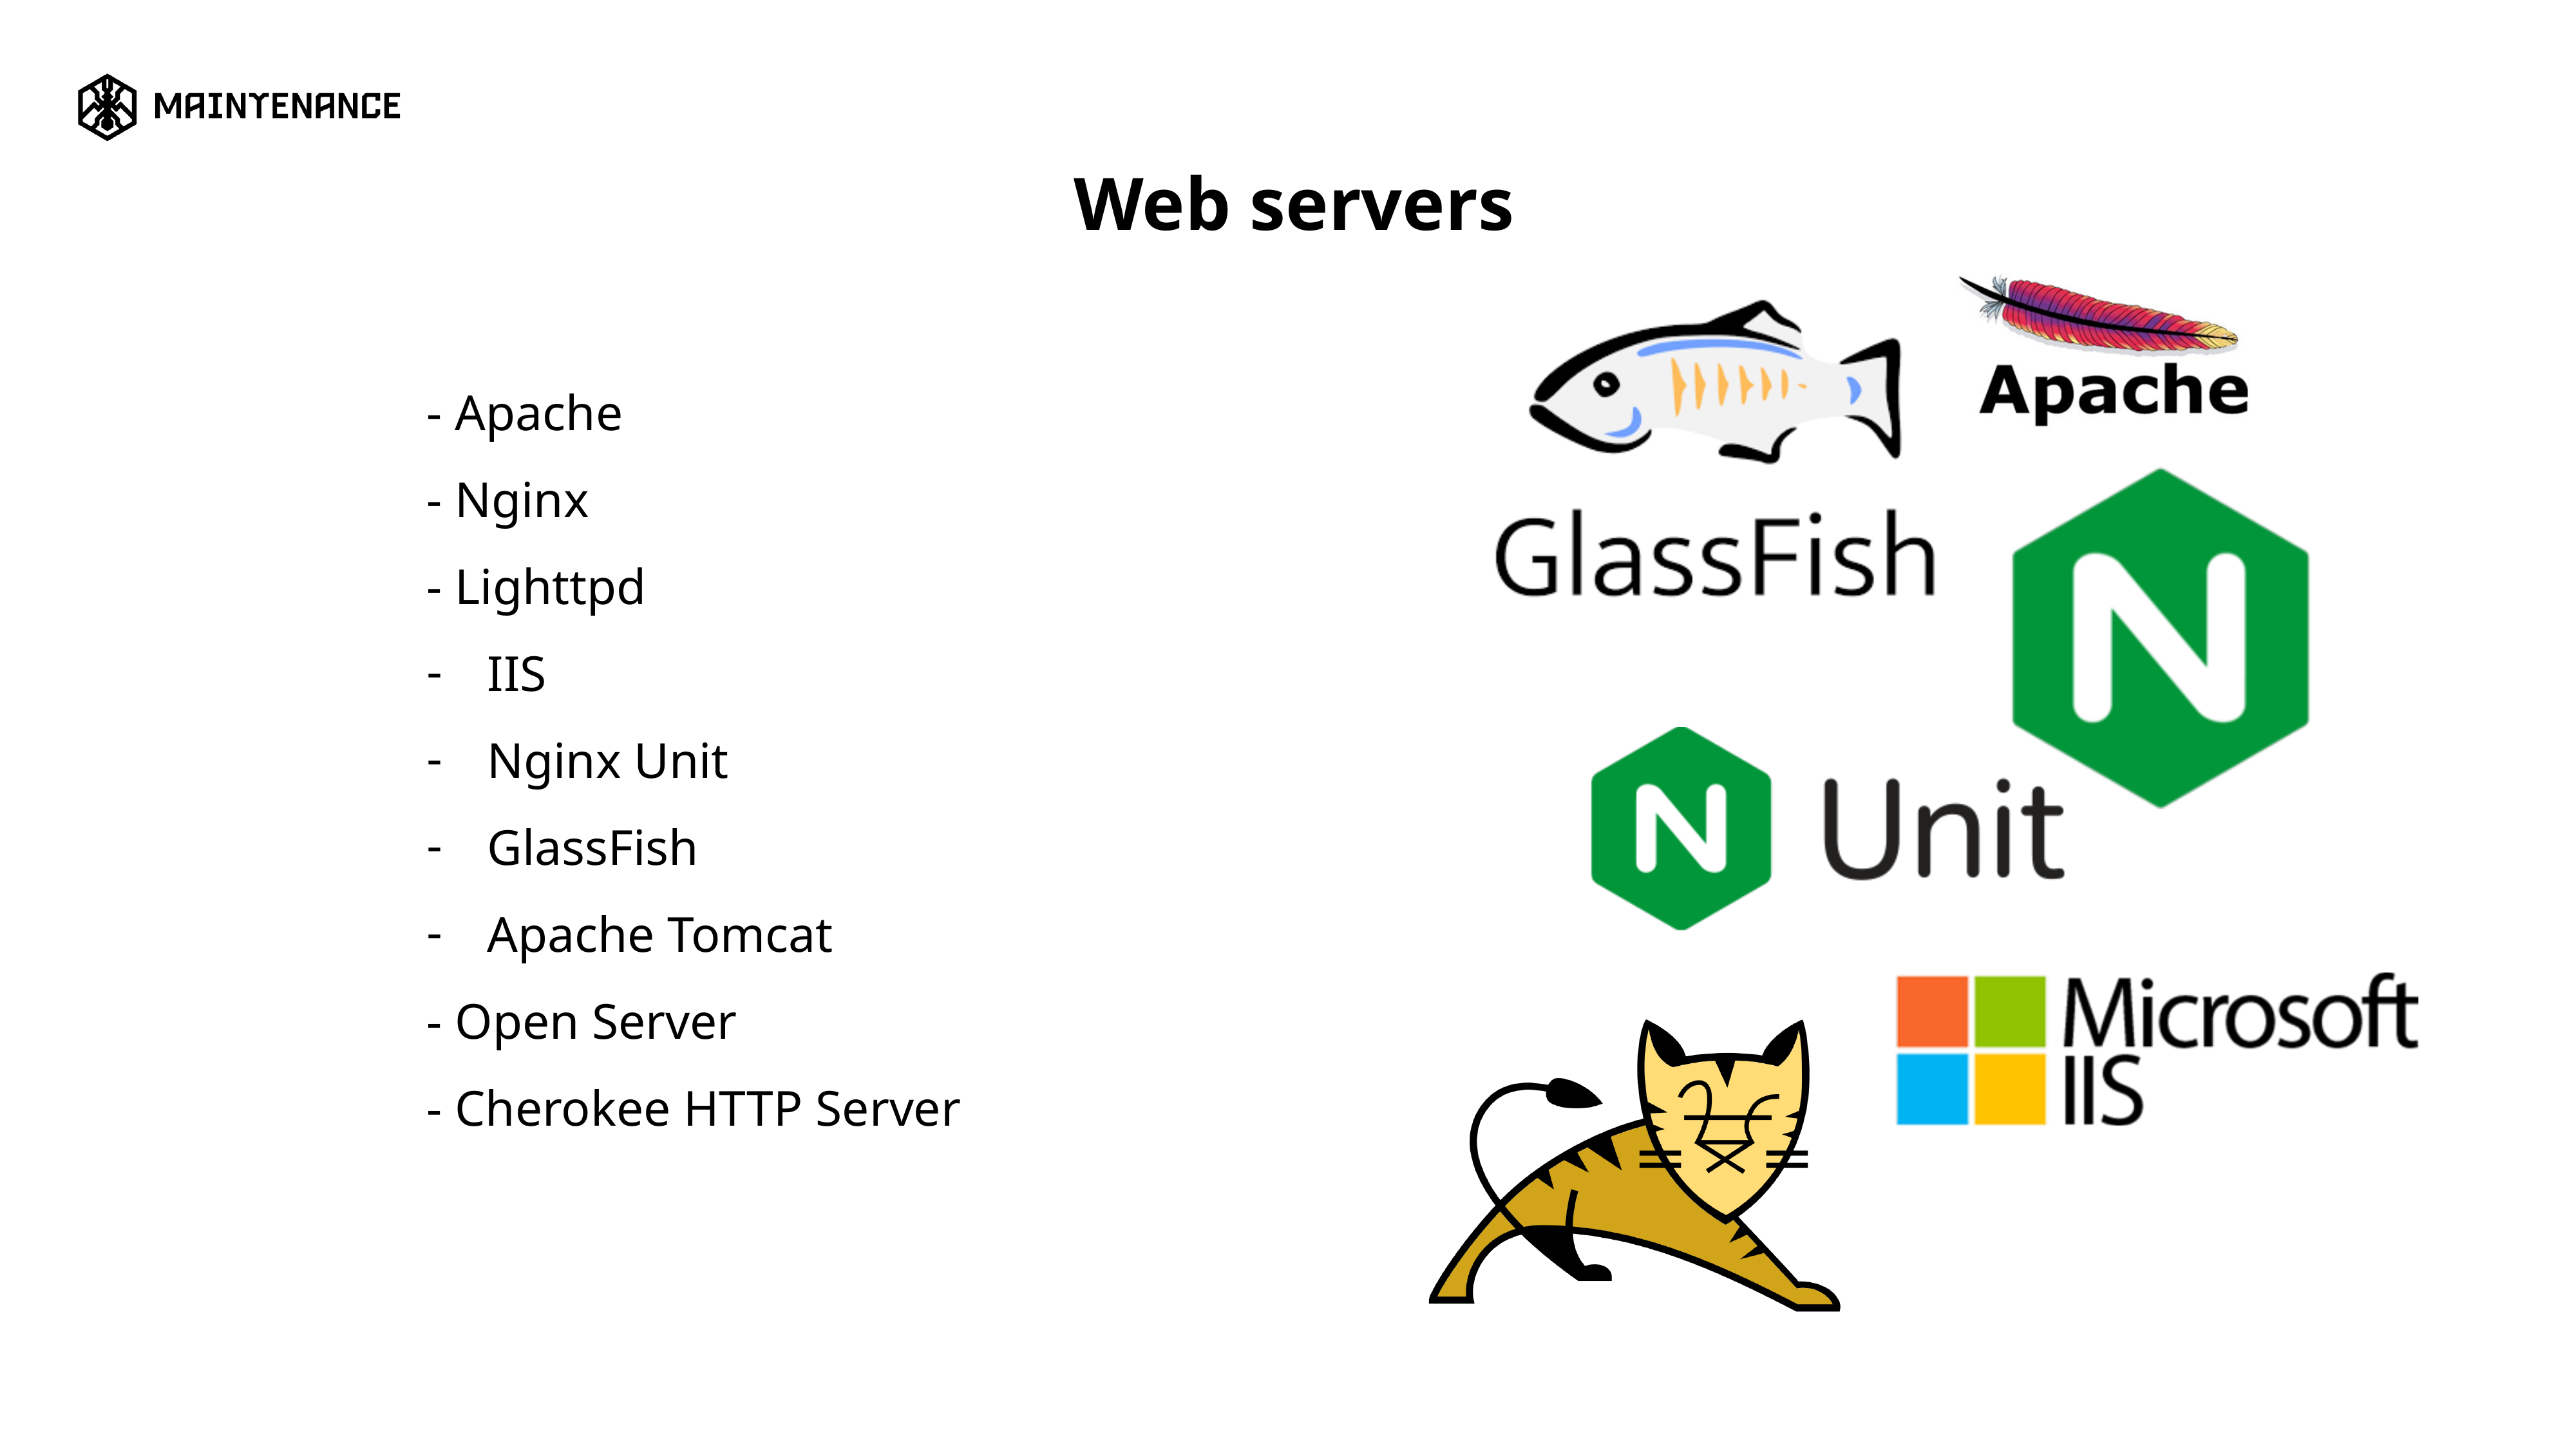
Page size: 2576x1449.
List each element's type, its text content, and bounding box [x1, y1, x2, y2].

picture [53, 48, 425, 166]
text_box - Apache - Nginx - Lighttpd IIS Nginx Unit GlassFish Apache Tomcat - Open Server - Cherokee HTTP Server [426, 353, 1273, 1136]
picture [1415, 952, 2448, 1322]
text_box Web servers [77, 157, 2512, 245]
picture [1493, 170, 2353, 932]
